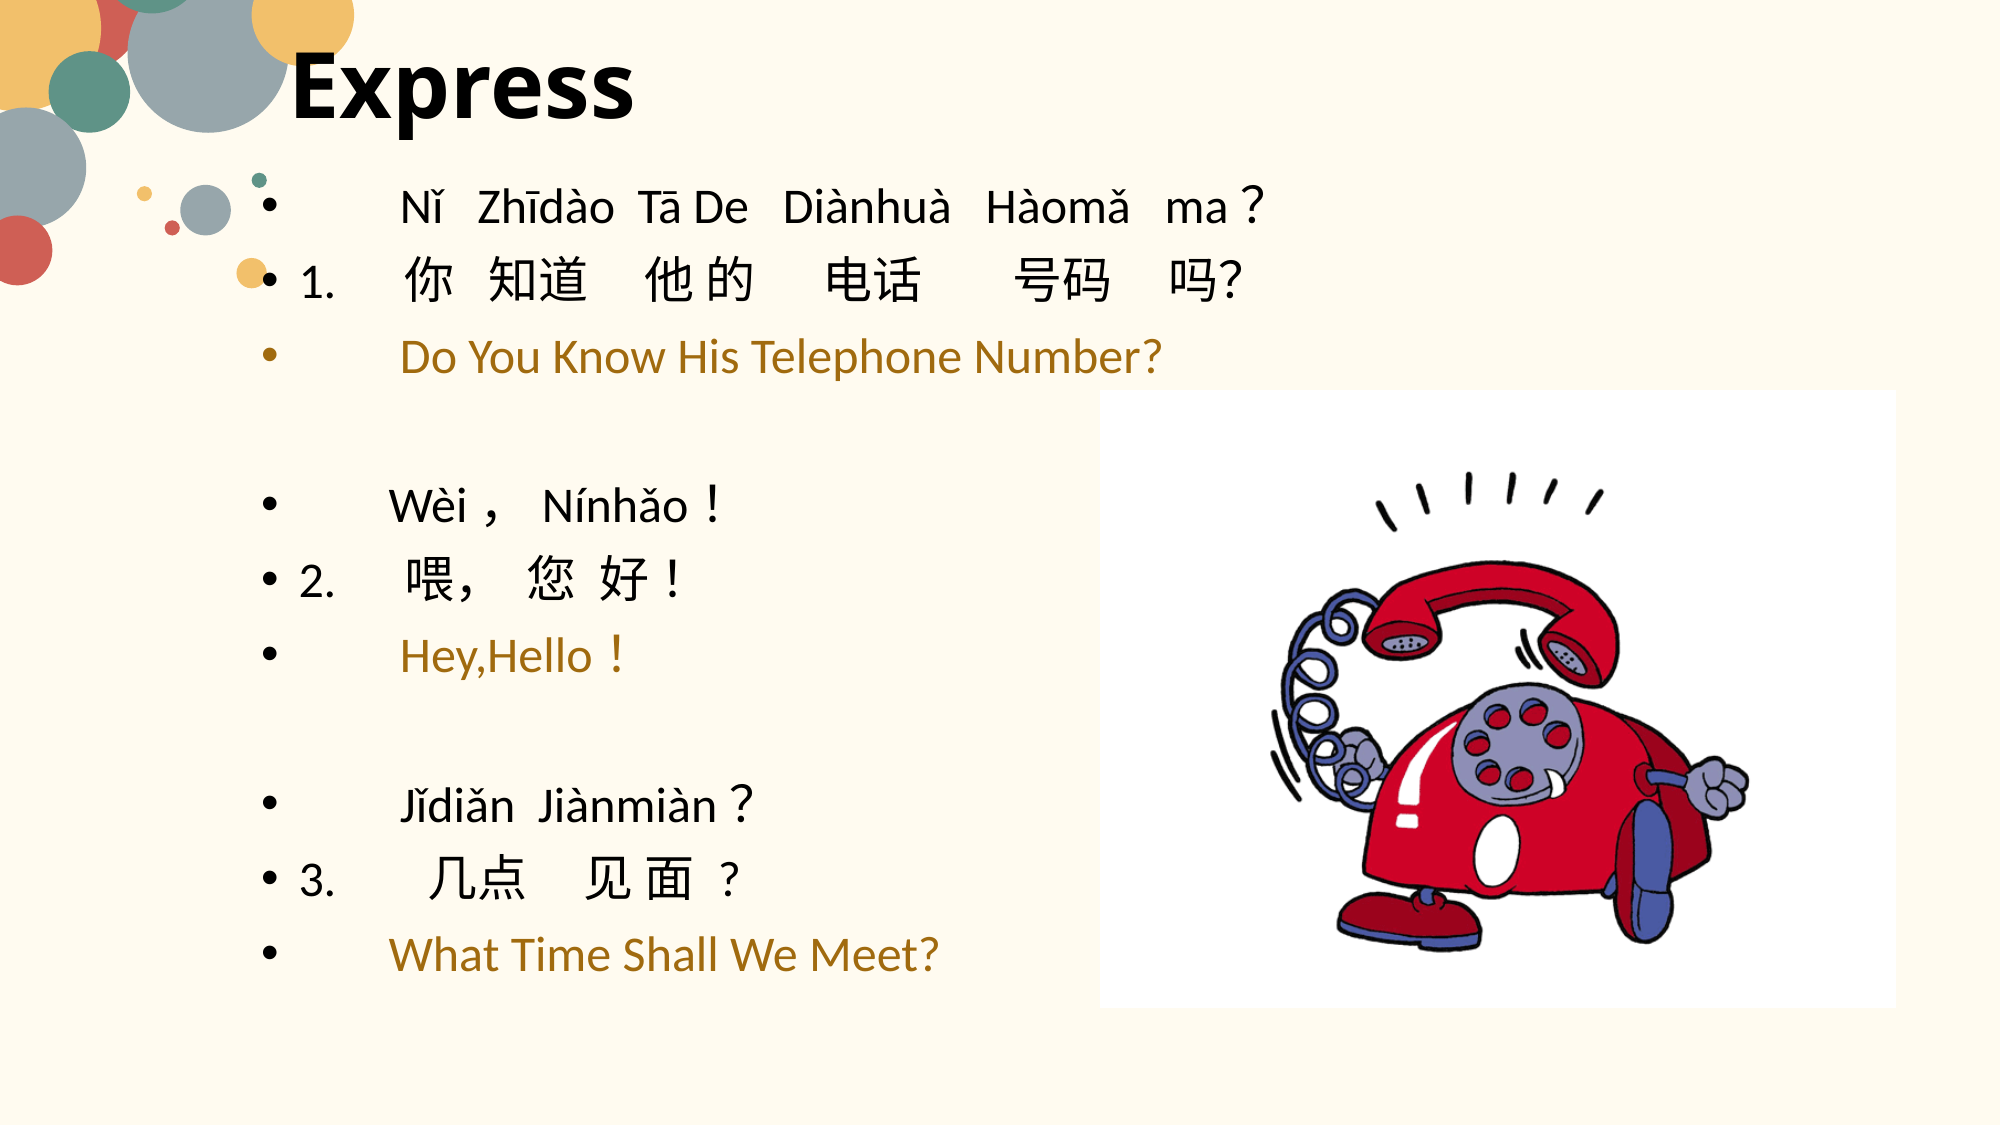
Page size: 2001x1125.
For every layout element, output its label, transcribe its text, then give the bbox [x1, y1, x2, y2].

list Nǐ Zhīdào Tā De Diànhuà Hàomǎ ma？ 1. 你 知道 他 的 电话 号码 吗？ Do You Know His Telephone Number? Wèi，Nínhǎo！ 2. 喂， 您 好 ！ Hey,Hello！ Jǐdiǎn Jiànmiàn？ 3. 几点 见 面 ? What Time Shall We Meet? [246, 172, 1972, 887]
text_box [0, 0, 355, 289]
title Express [355, 0, 1999, 198]
picture [1100, 390, 1896, 1008]
